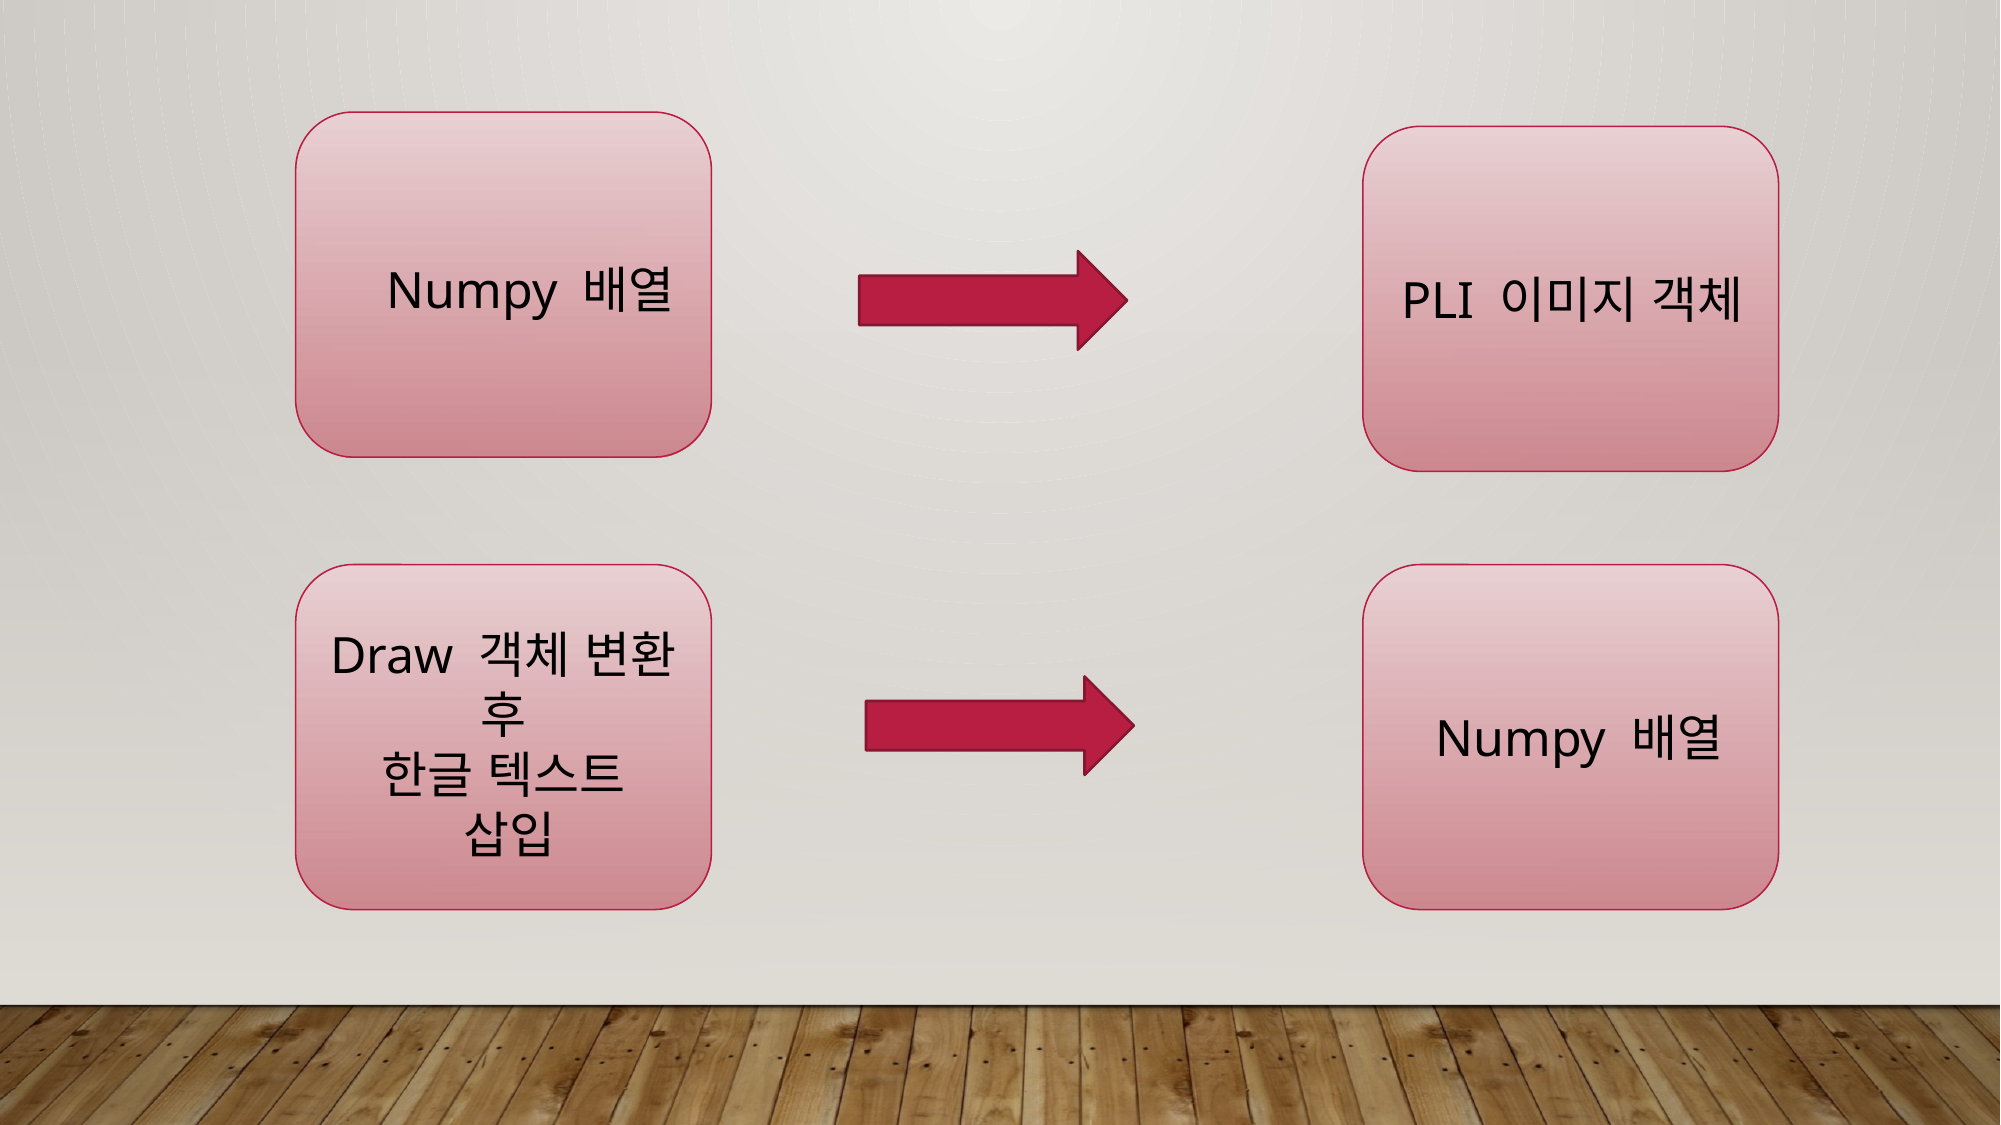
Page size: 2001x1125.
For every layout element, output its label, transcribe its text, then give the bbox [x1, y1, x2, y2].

text_box Numpy 배열 [1420, 699, 1745, 774]
text_box PLI 이미지 객체 [1386, 260, 1779, 336]
text_box [295, 563, 712, 616]
text_box [1362, 125, 1780, 473]
text_box [294, 111, 713, 458]
text_box Numpy 배열 [371, 251, 696, 326]
text_box [298, 872, 709, 911]
text_box [857, 249, 1129, 351]
text_box [1362, 563, 1780, 911]
text_box Draw 객체 변환 후 한글 텍스트 삽입 [295, 616, 712, 872]
text_box [864, 675, 1135, 777]
picture [0, 1005, 2000, 1125]
